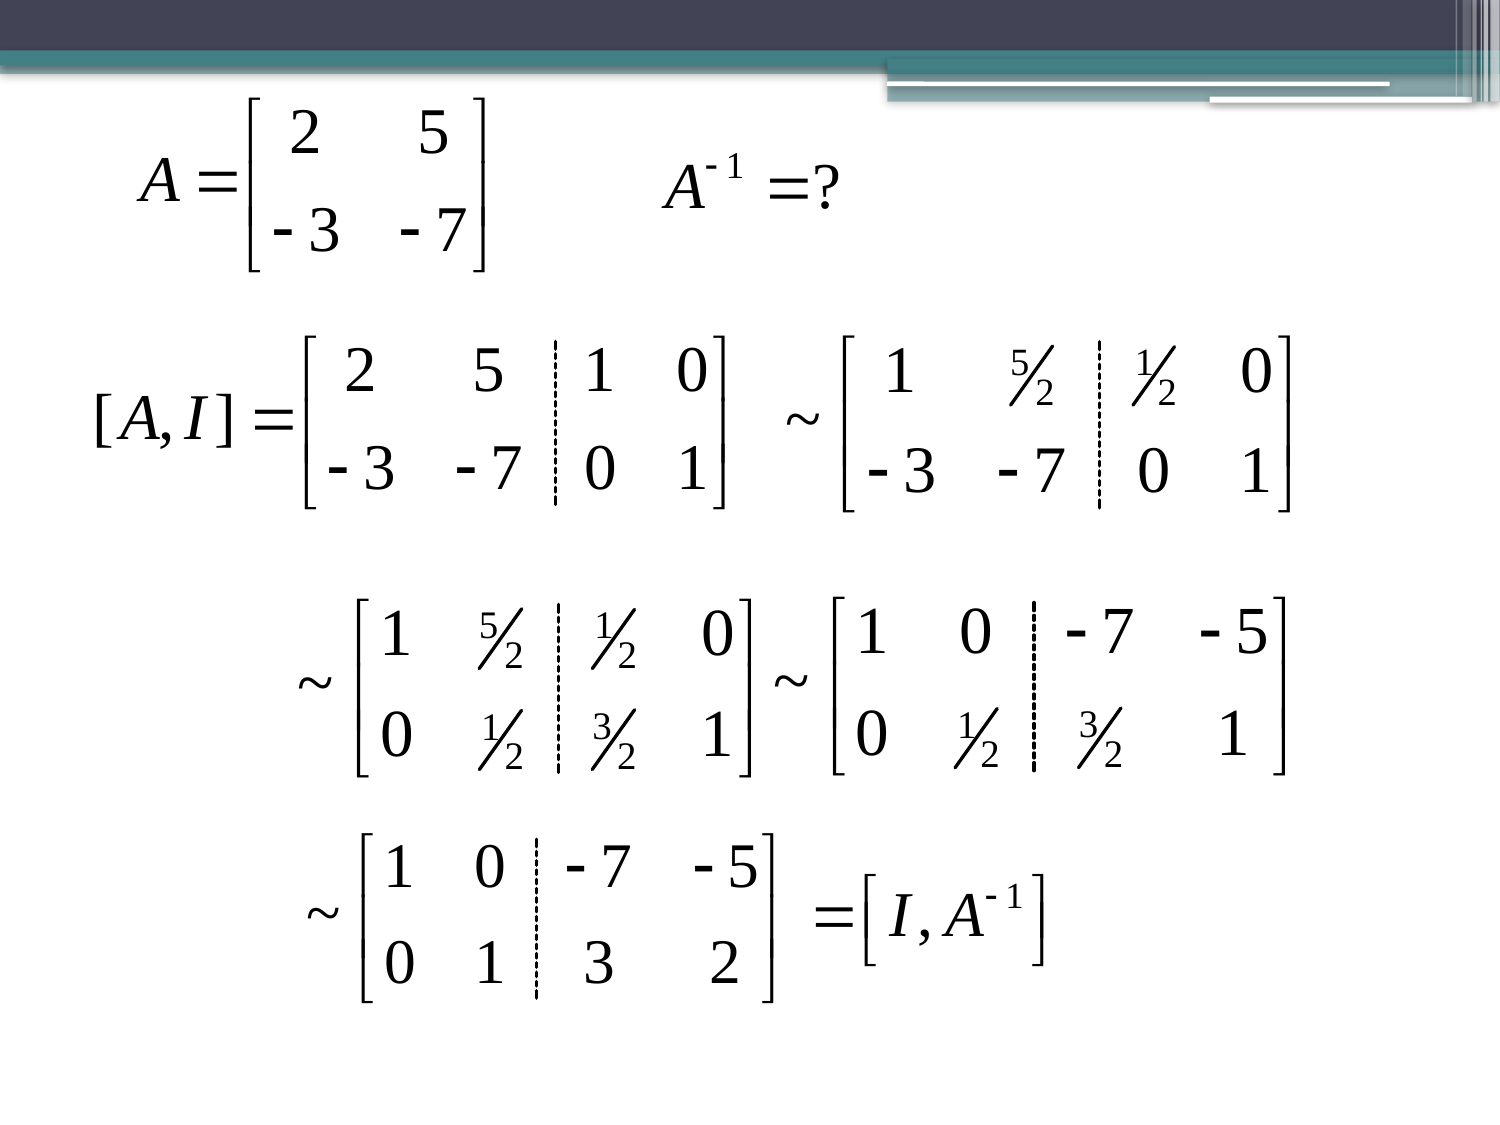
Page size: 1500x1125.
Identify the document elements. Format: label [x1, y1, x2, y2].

text_box [124, 87, 511, 284]
text_box [296, 822, 801, 1015]
text_box [287, 587, 758, 790]
text_box [762, 585, 1313, 788]
text_box [87, 324, 751, 521]
text_box [799, 862, 1066, 980]
text_box [649, 137, 851, 225]
text_box [774, 324, 1313, 525]
slide_number [1341, 0, 1466, 61]
